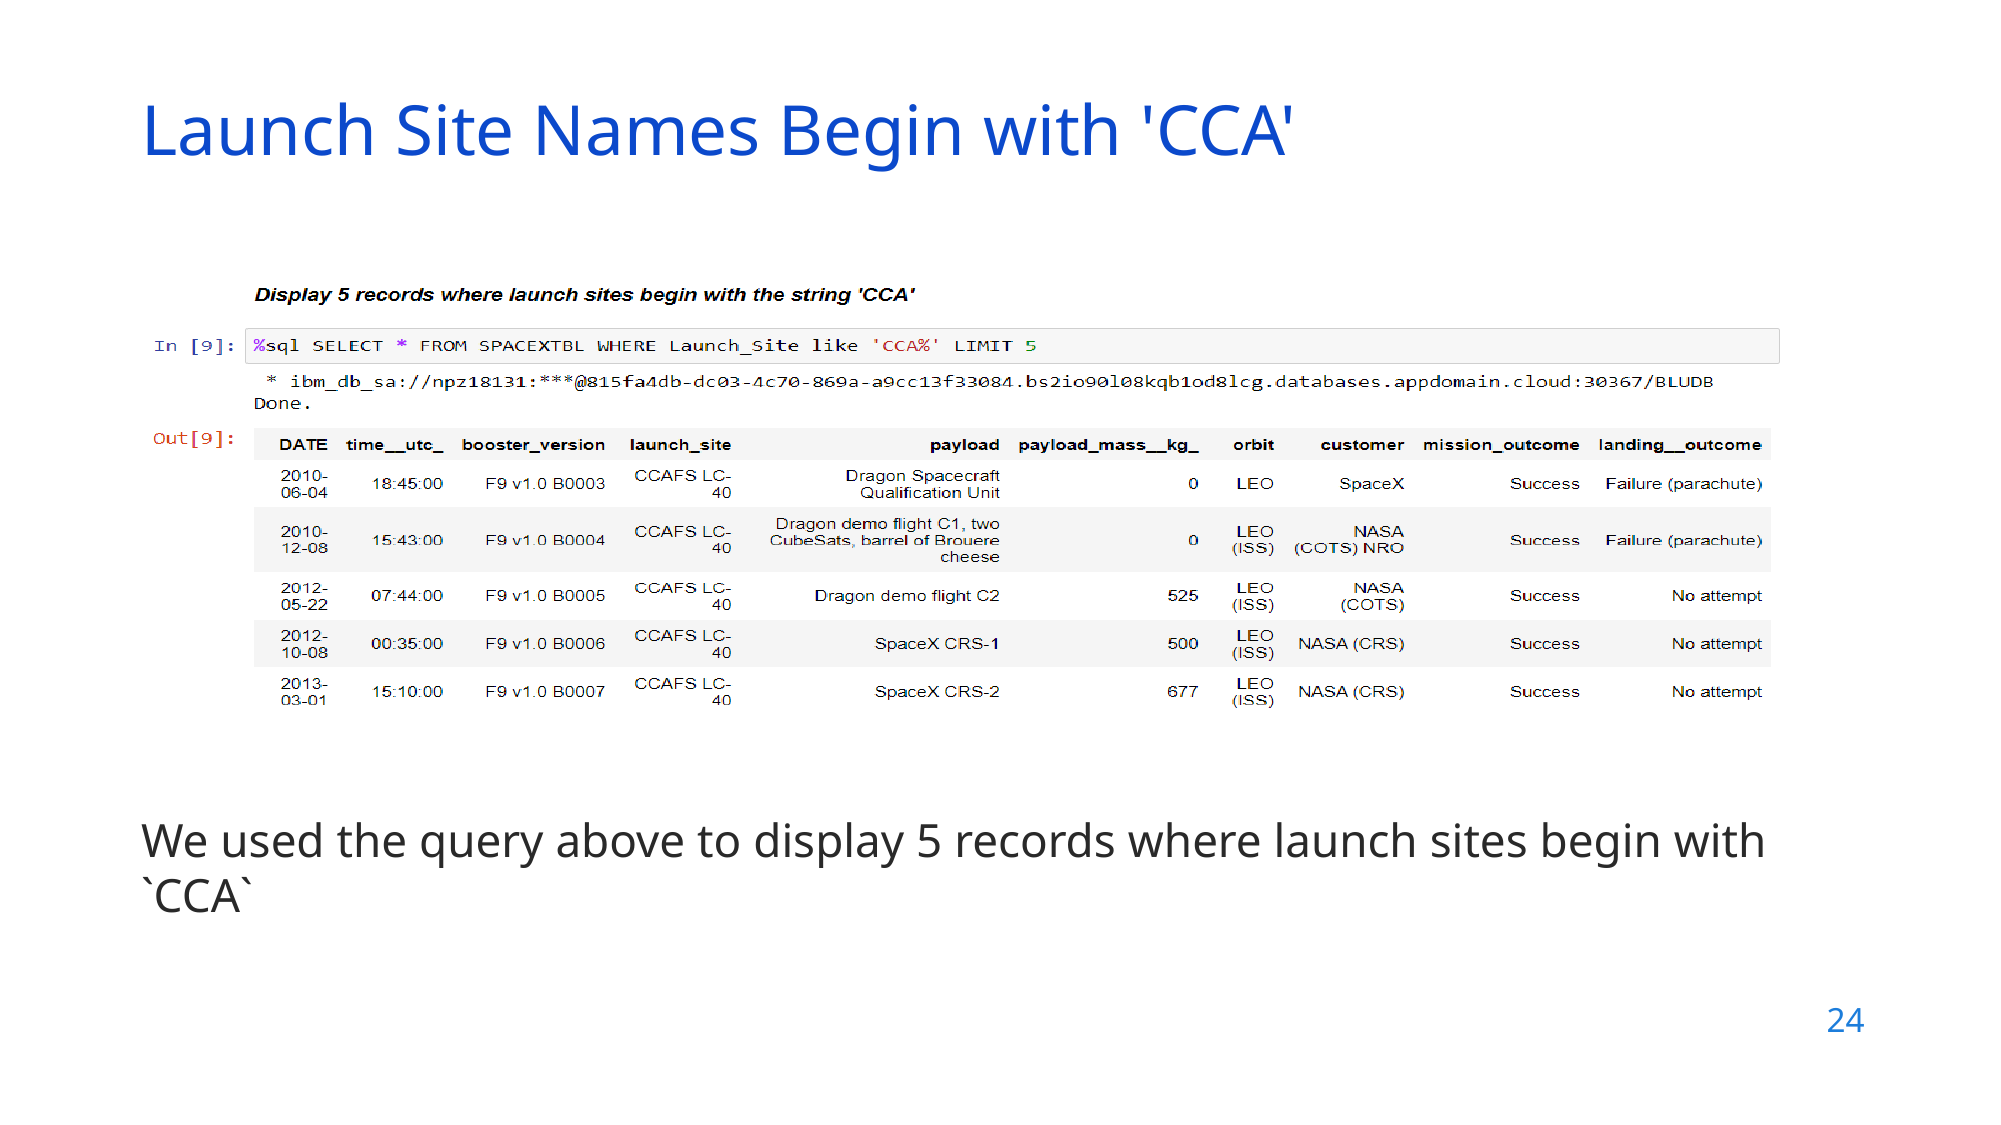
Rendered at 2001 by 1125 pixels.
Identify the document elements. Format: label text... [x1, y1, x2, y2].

picture [126, 266, 1788, 744]
list We used the query above to display 5 records where launch sites begin with `CCA` [126, 299, 1804, 976]
text_box Launch Site Names Begin with 'CCA' [126, 88, 1852, 179]
slide_number 24 [1429, 988, 1880, 1055]
